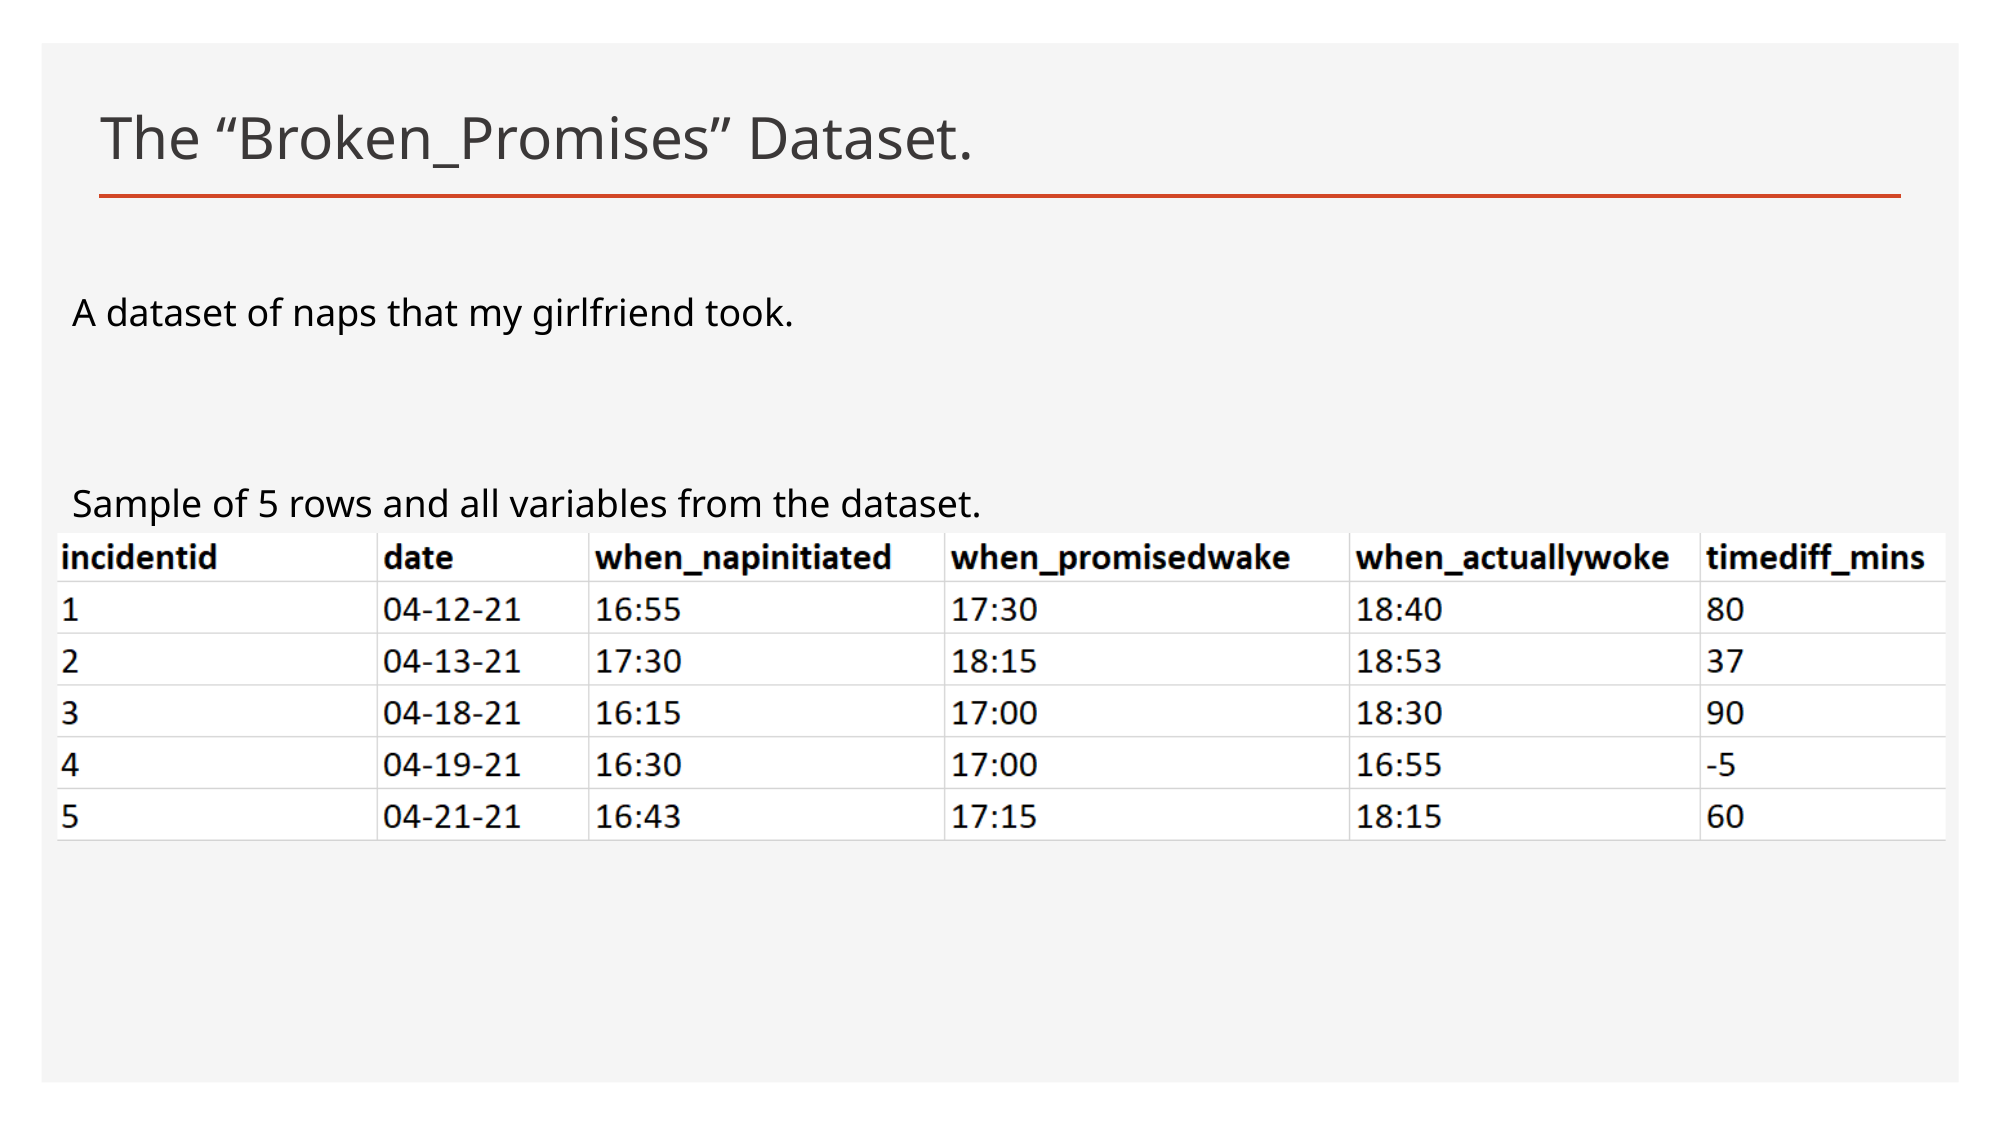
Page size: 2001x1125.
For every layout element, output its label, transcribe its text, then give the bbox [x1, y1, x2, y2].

text_box Sample of 5 rows and all variables from the dataset. [57, 473, 1061, 533]
text_box A dataset of naps that my girlfriend took. [57, 281, 1101, 341]
picture [57, 533, 1946, 841]
title The “Broken_Promises” Dataset. [85, 73, 1361, 179]
